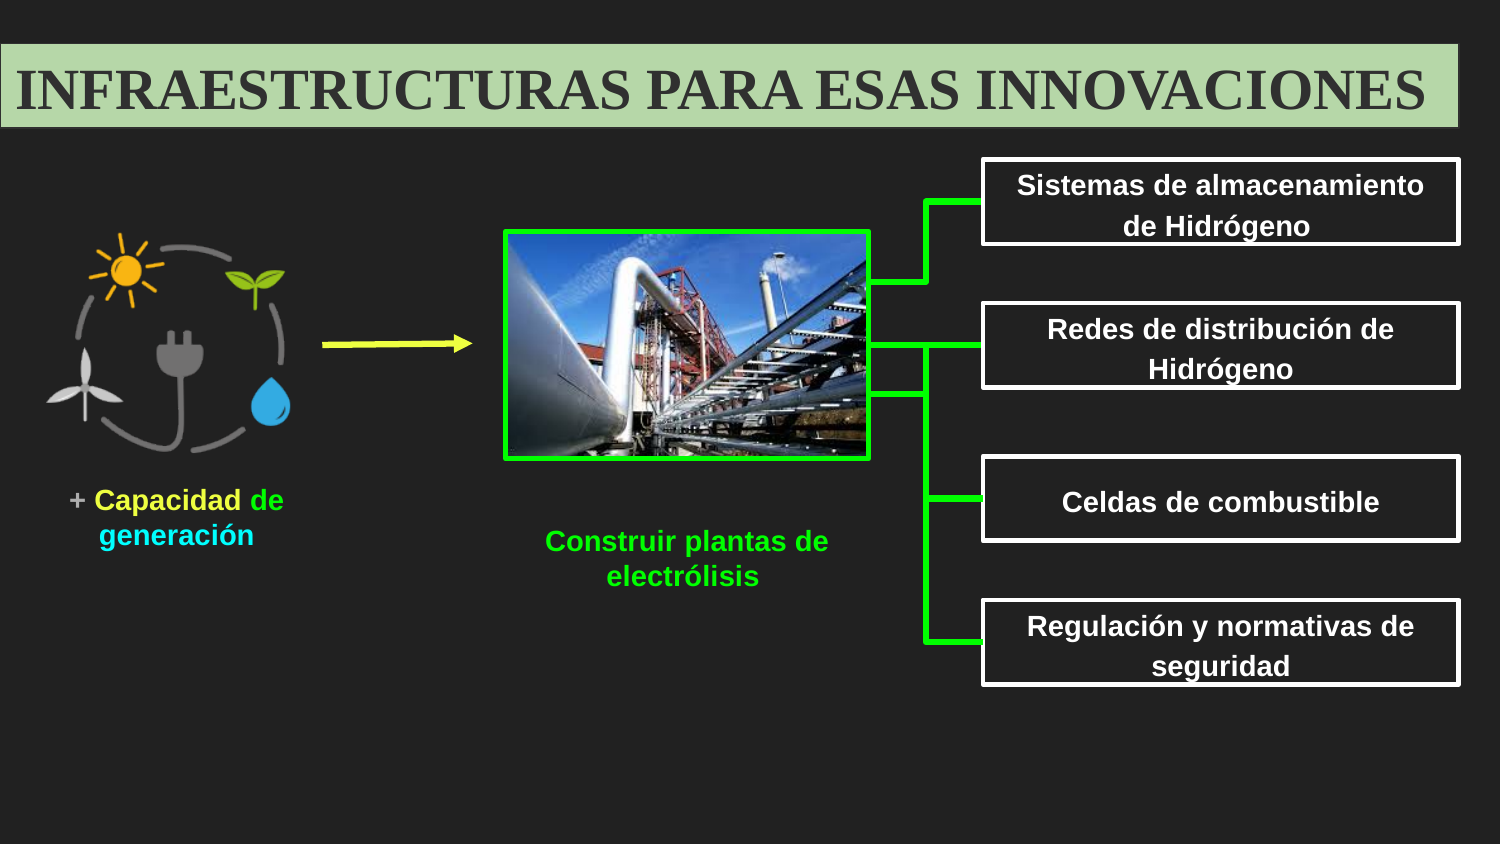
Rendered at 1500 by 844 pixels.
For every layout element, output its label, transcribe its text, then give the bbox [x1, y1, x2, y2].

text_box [866, 344, 984, 643]
text_box Sistemas de almacenamiento de Hidrógeno [982, 159, 1459, 244]
text_box Regulación y normativas de seguridad [982, 599, 1459, 685]
text_box INFRAESTRUCTURAS PARA ESAS INNOVACIONES [0, 43, 1459, 128]
picture [30, 199, 323, 491]
text_box Celdas de combustible [988, 456, 1459, 541]
text_box Redes de distribución de Hidrógeno [982, 302, 1459, 388]
text_box + Capacidad de generación [19, 482, 334, 549]
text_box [870, 201, 984, 282]
text_box Construir plantas de electrólisis [495, 515, 861, 600]
picture [507, 233, 867, 457]
